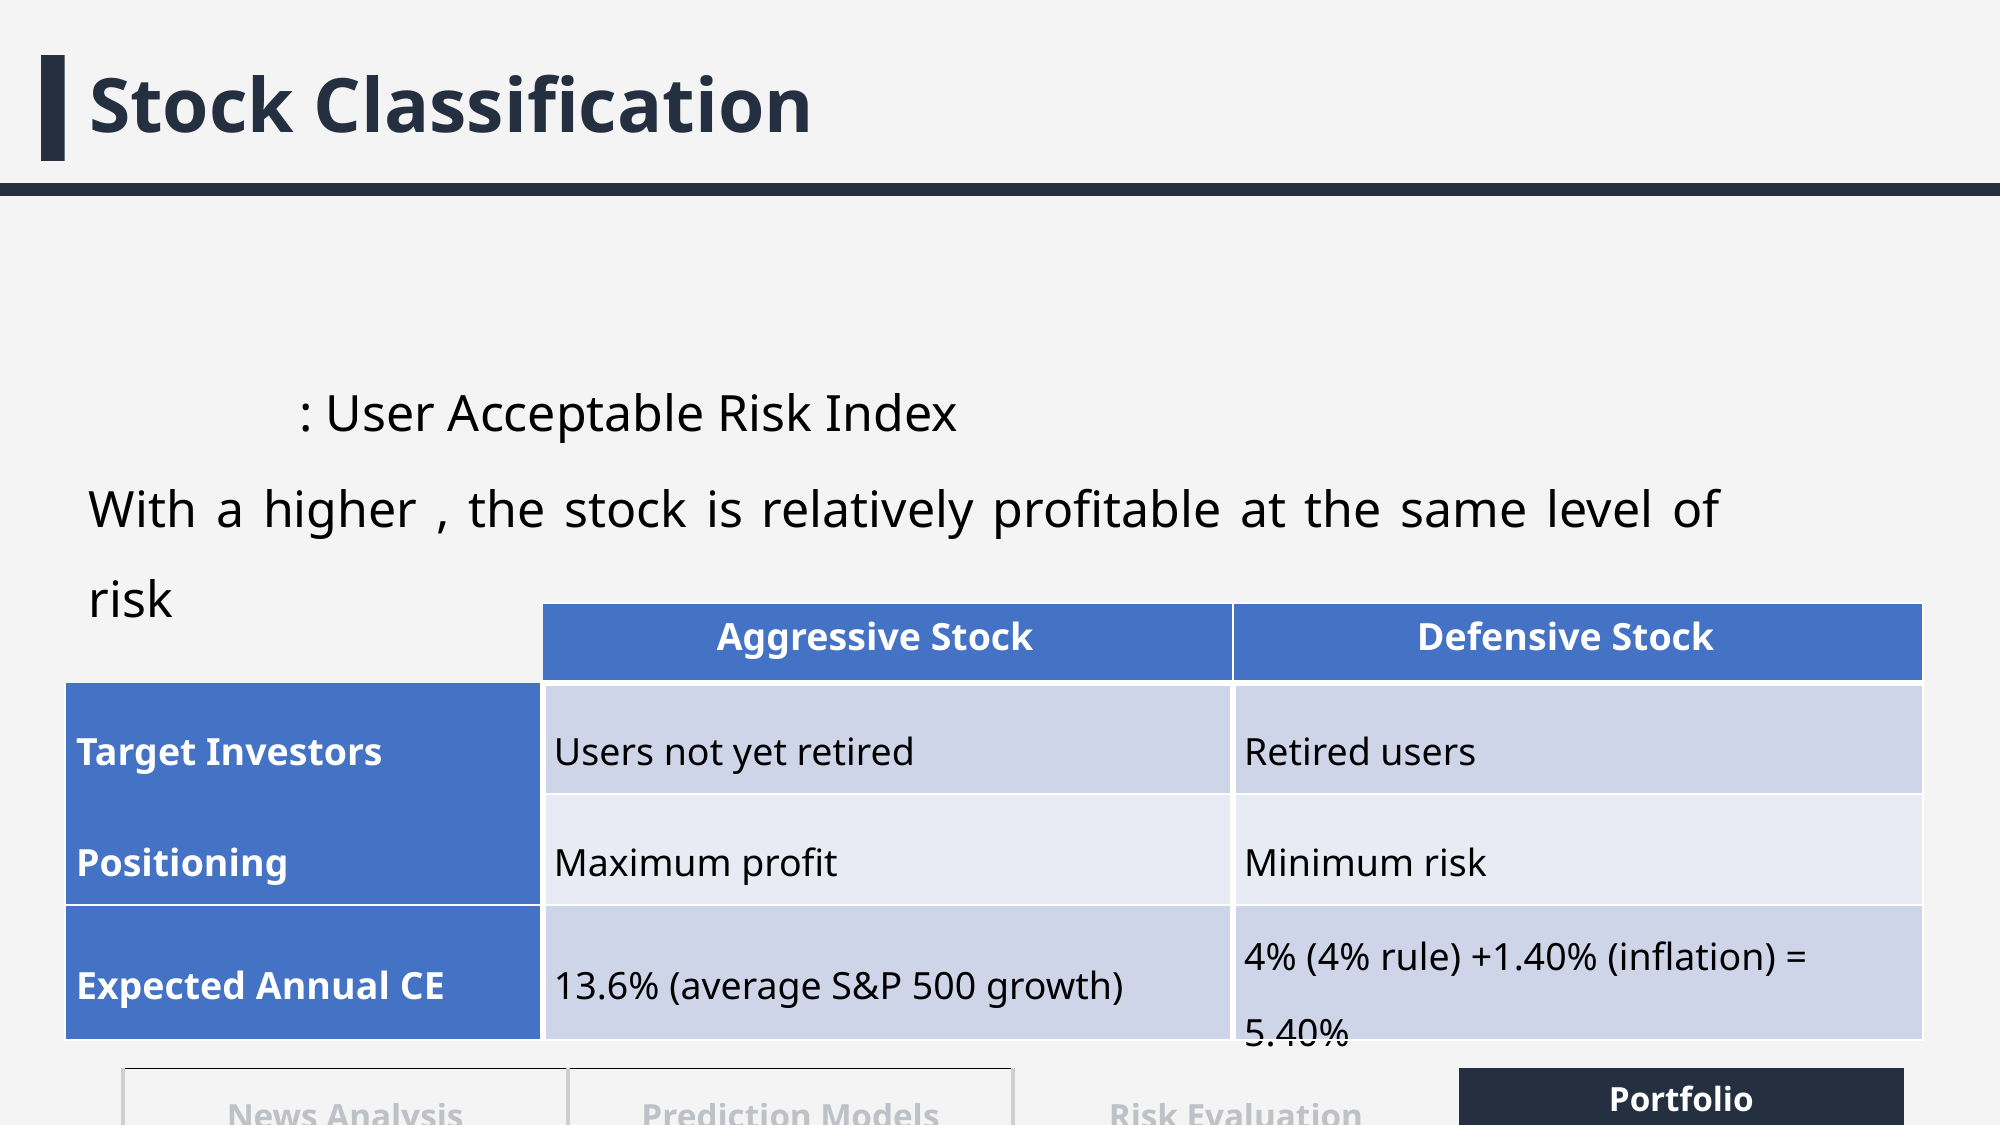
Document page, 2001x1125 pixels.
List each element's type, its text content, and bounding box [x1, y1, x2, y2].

table_cell Users not yet retired [546, 686, 1230, 793]
table_header [65, 603, 543, 683]
table_cell Target Investors [66, 683, 540, 794]
table_cell 13.6% (average S&P 500 growth) [546, 906, 1230, 1039]
title Stock Classification [74, 59, 1800, 157]
table_cell Positioning [66, 794, 540, 904]
table_cell Retired users [1236, 686, 1922, 793]
table_cell Maximum profit [546, 795, 1230, 904]
table_header Aggressive Stock [543, 604, 1232, 680]
table_header Defensive Stock [1234, 604, 1922, 680]
table_cell 4% (4% rule) +1.40% (inflation) = 5.40% [1236, 906, 1922, 1039]
table_cell Expected Annual CE [66, 906, 540, 1039]
table_cell Minimum risk [1236, 795, 1922, 904]
